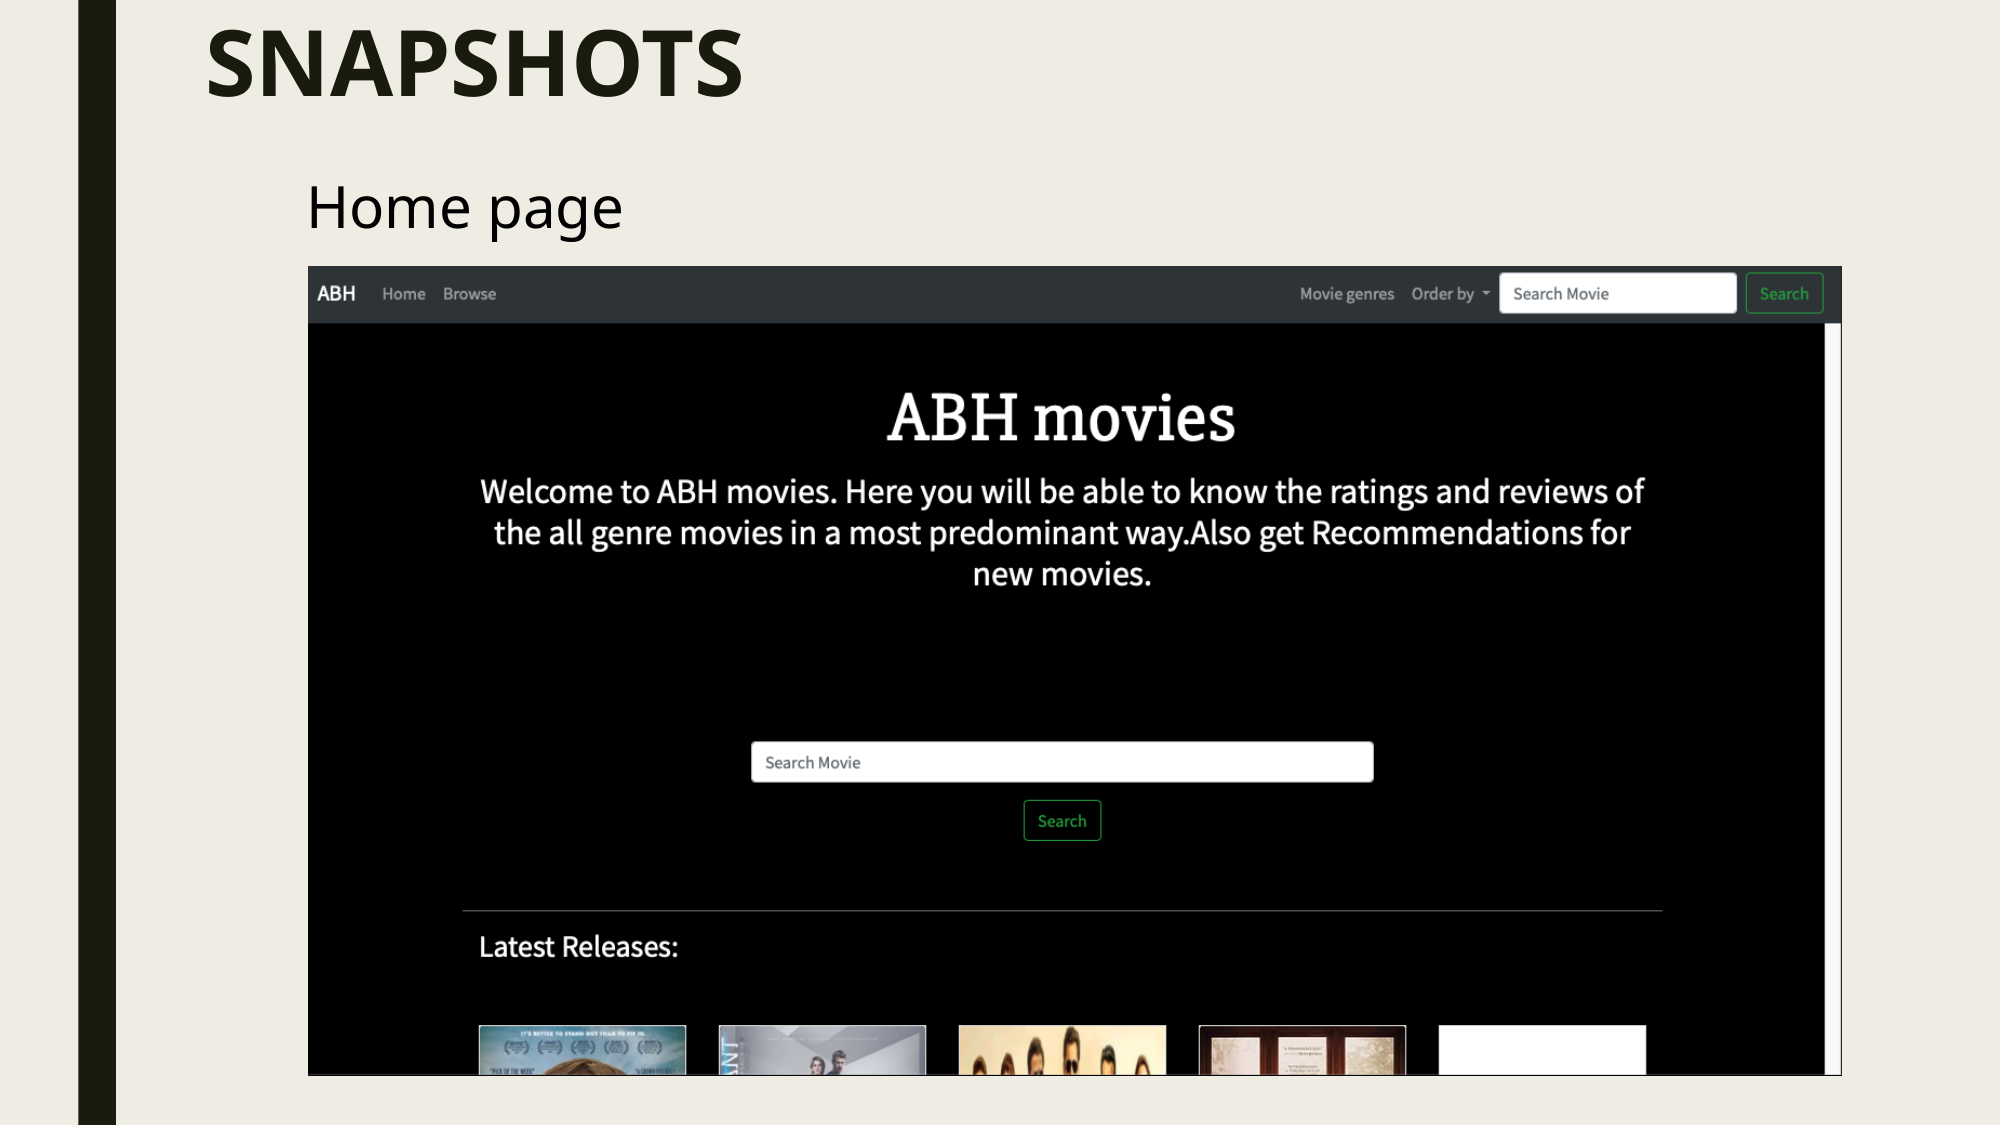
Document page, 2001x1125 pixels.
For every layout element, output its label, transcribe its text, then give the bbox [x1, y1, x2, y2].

text_box Home page [291, 162, 640, 248]
title SNAPSHOTS [190, 10, 1766, 135]
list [308, 266, 1842, 1076]
